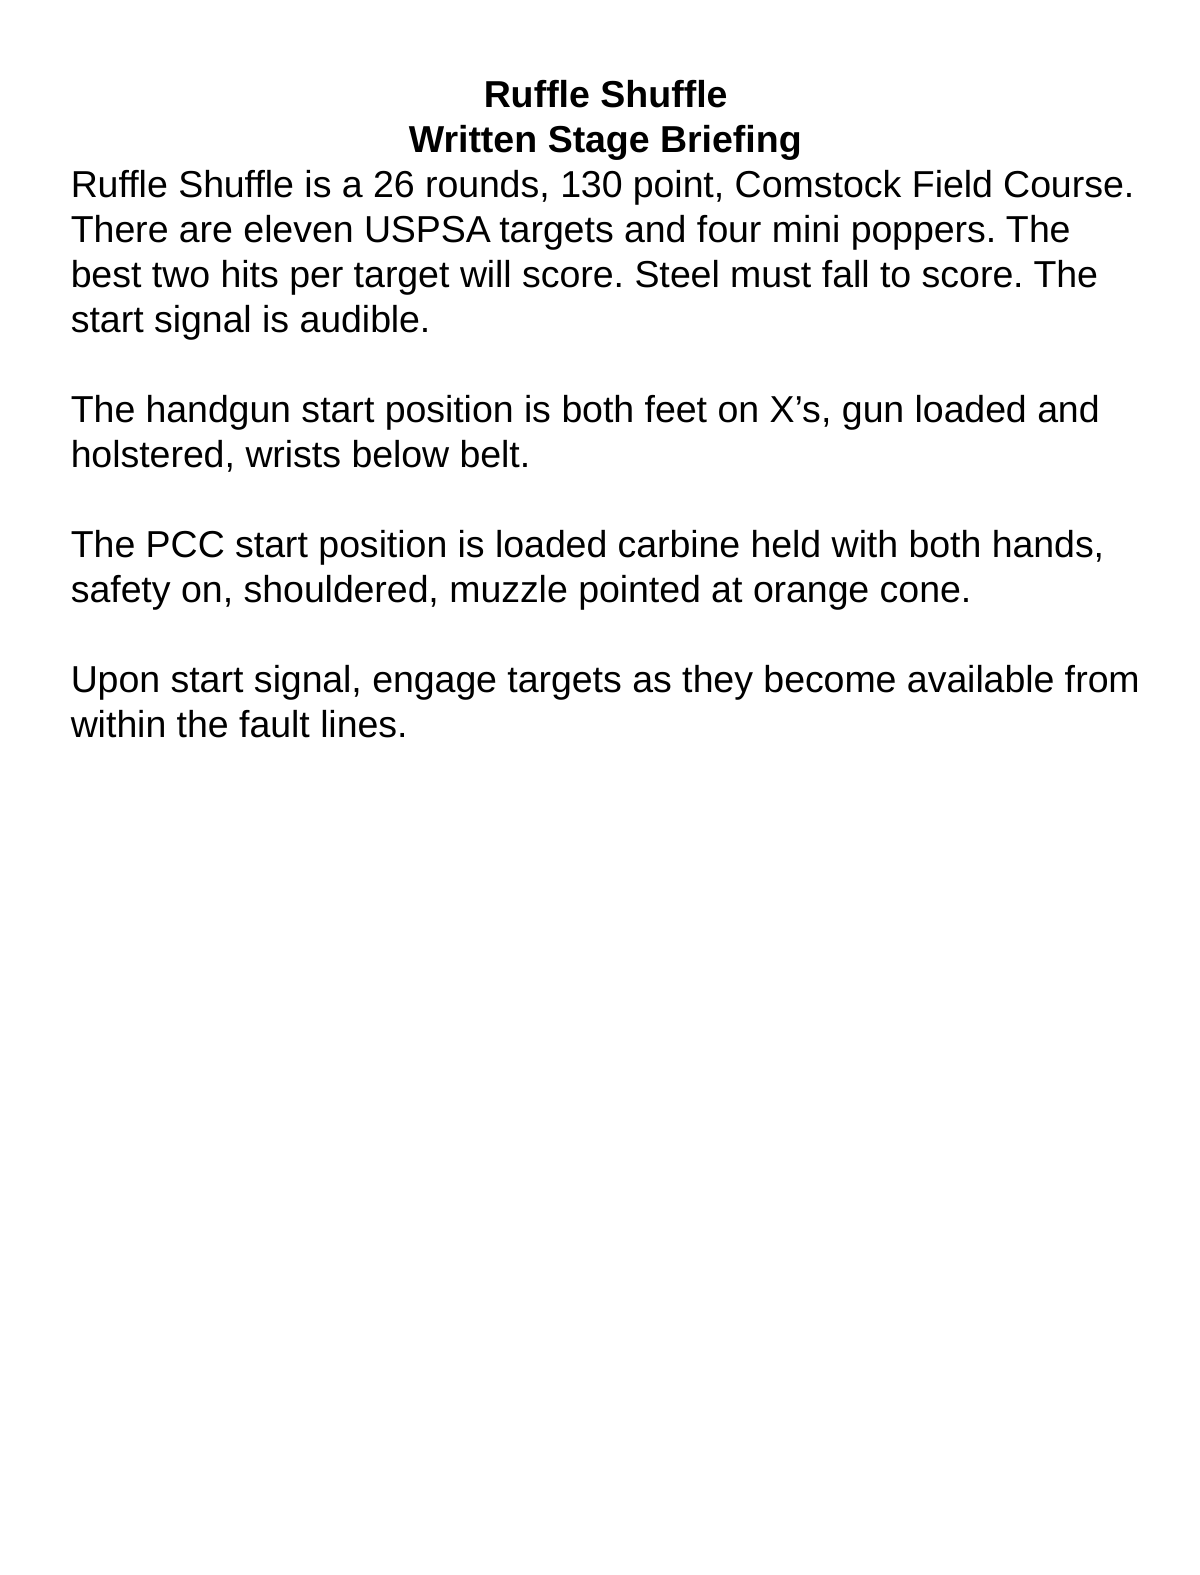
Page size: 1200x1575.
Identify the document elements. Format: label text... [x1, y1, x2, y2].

text_box Ruffle Shuffle Written Stage Briefing Ruffle Shuffle is a 26 rounds, 130 point, Comstock Field Course. There are eleven USPSA targets and four mini poppers. The best two hits per target will score. Steel must fall to score. The start signal is audible. The handgun start position is both feet on X’s, gun loaded and holstered, wrists below belt. The PCC start position is loaded carbine held with both hands, safety on, shouldered, muzzle pointed at orange cone. Upon start signal, engage targets as they become available from within the fault lines. [56, 63, 1156, 753]
